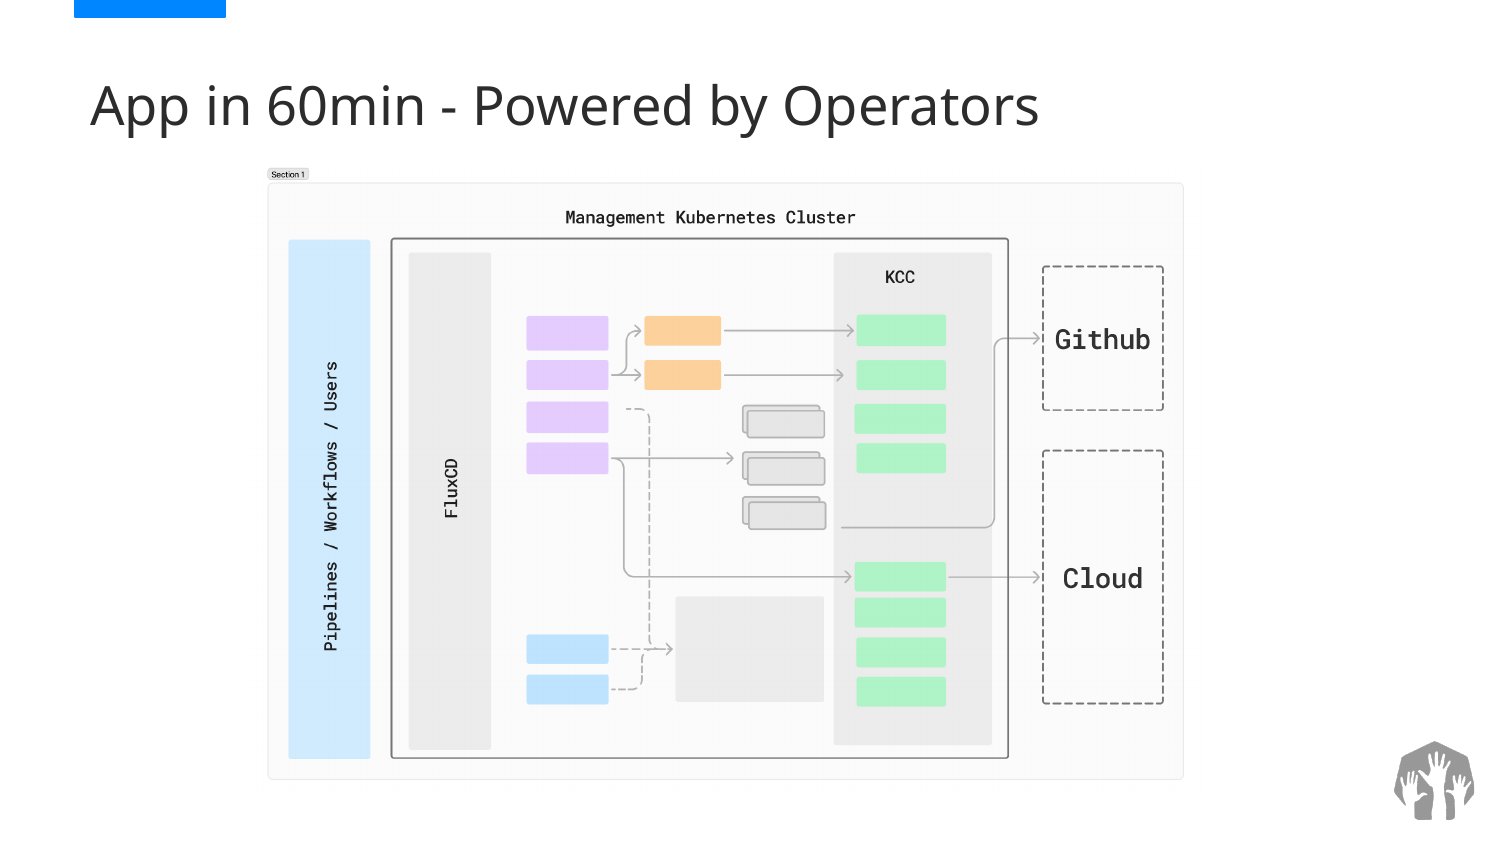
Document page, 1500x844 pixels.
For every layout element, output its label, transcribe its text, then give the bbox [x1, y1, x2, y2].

picture [250, 164, 1202, 798]
picture [1394, 741, 1475, 820]
title App in 60min - Powered by Operators [75, 56, 1423, 166]
